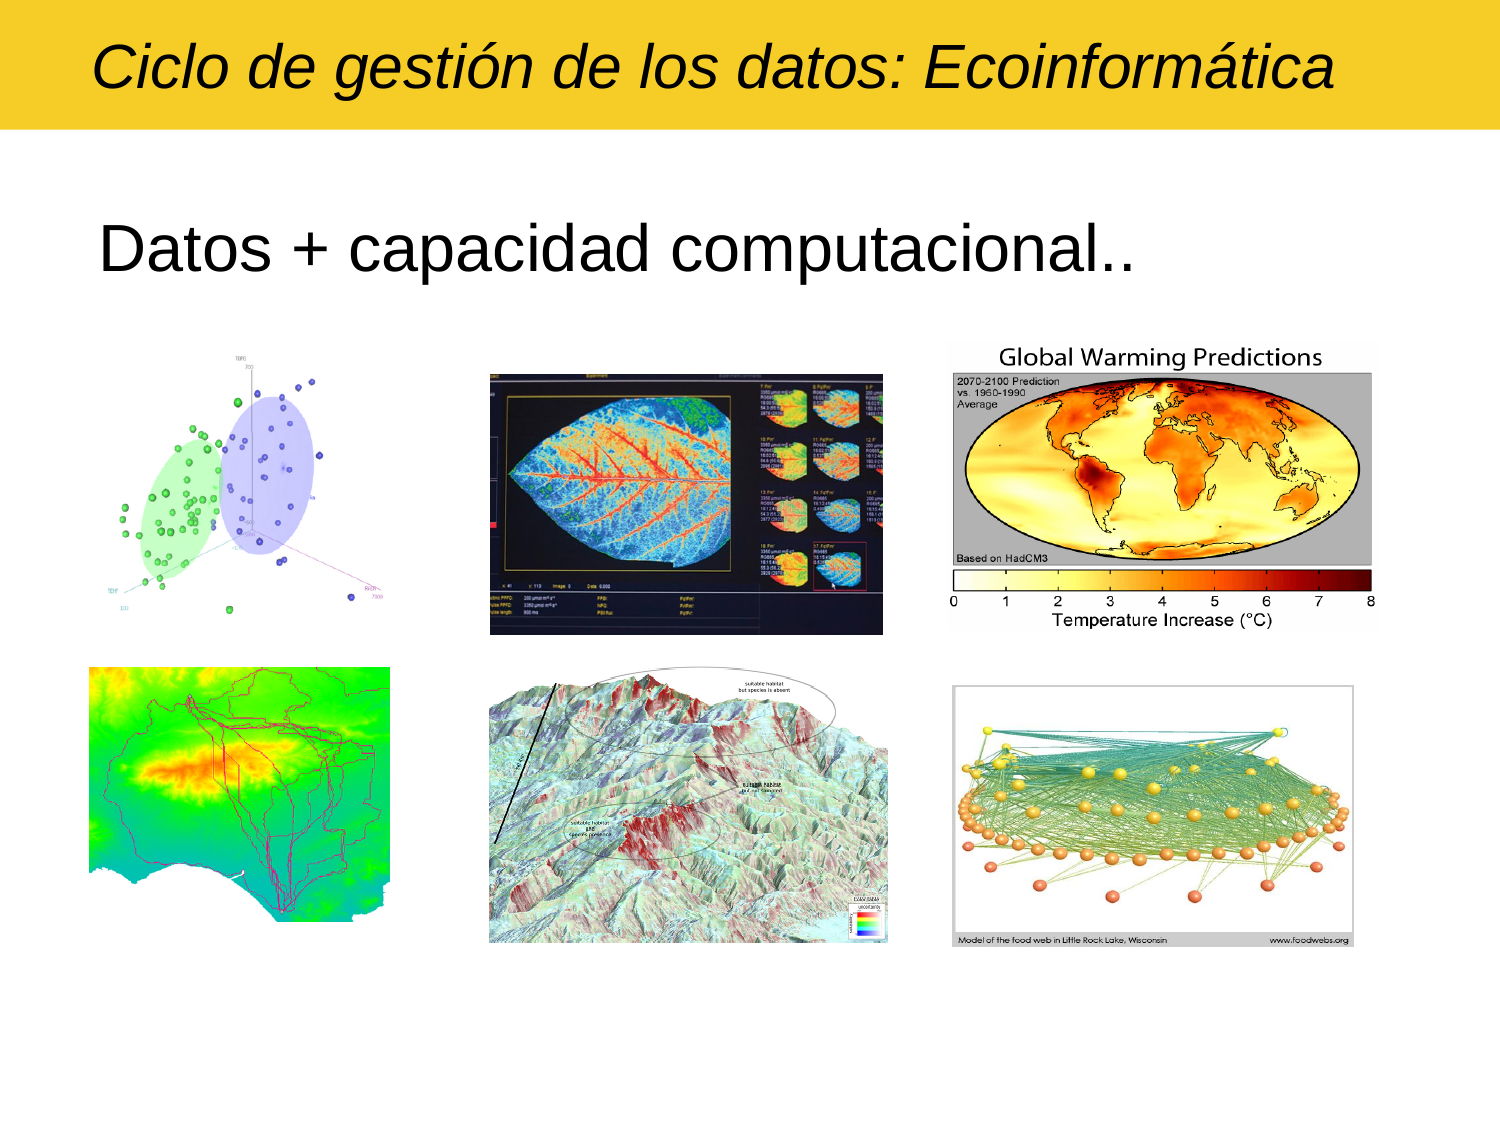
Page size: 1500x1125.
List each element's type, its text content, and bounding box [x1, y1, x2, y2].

text_box Datos + capacidad computacional.. [83, 197, 1370, 294]
picture [102, 352, 391, 619]
picture [951, 685, 1354, 947]
picture [89, 667, 390, 923]
picture [489, 661, 889, 943]
picture [946, 340, 1378, 631]
picture [490, 374, 884, 635]
